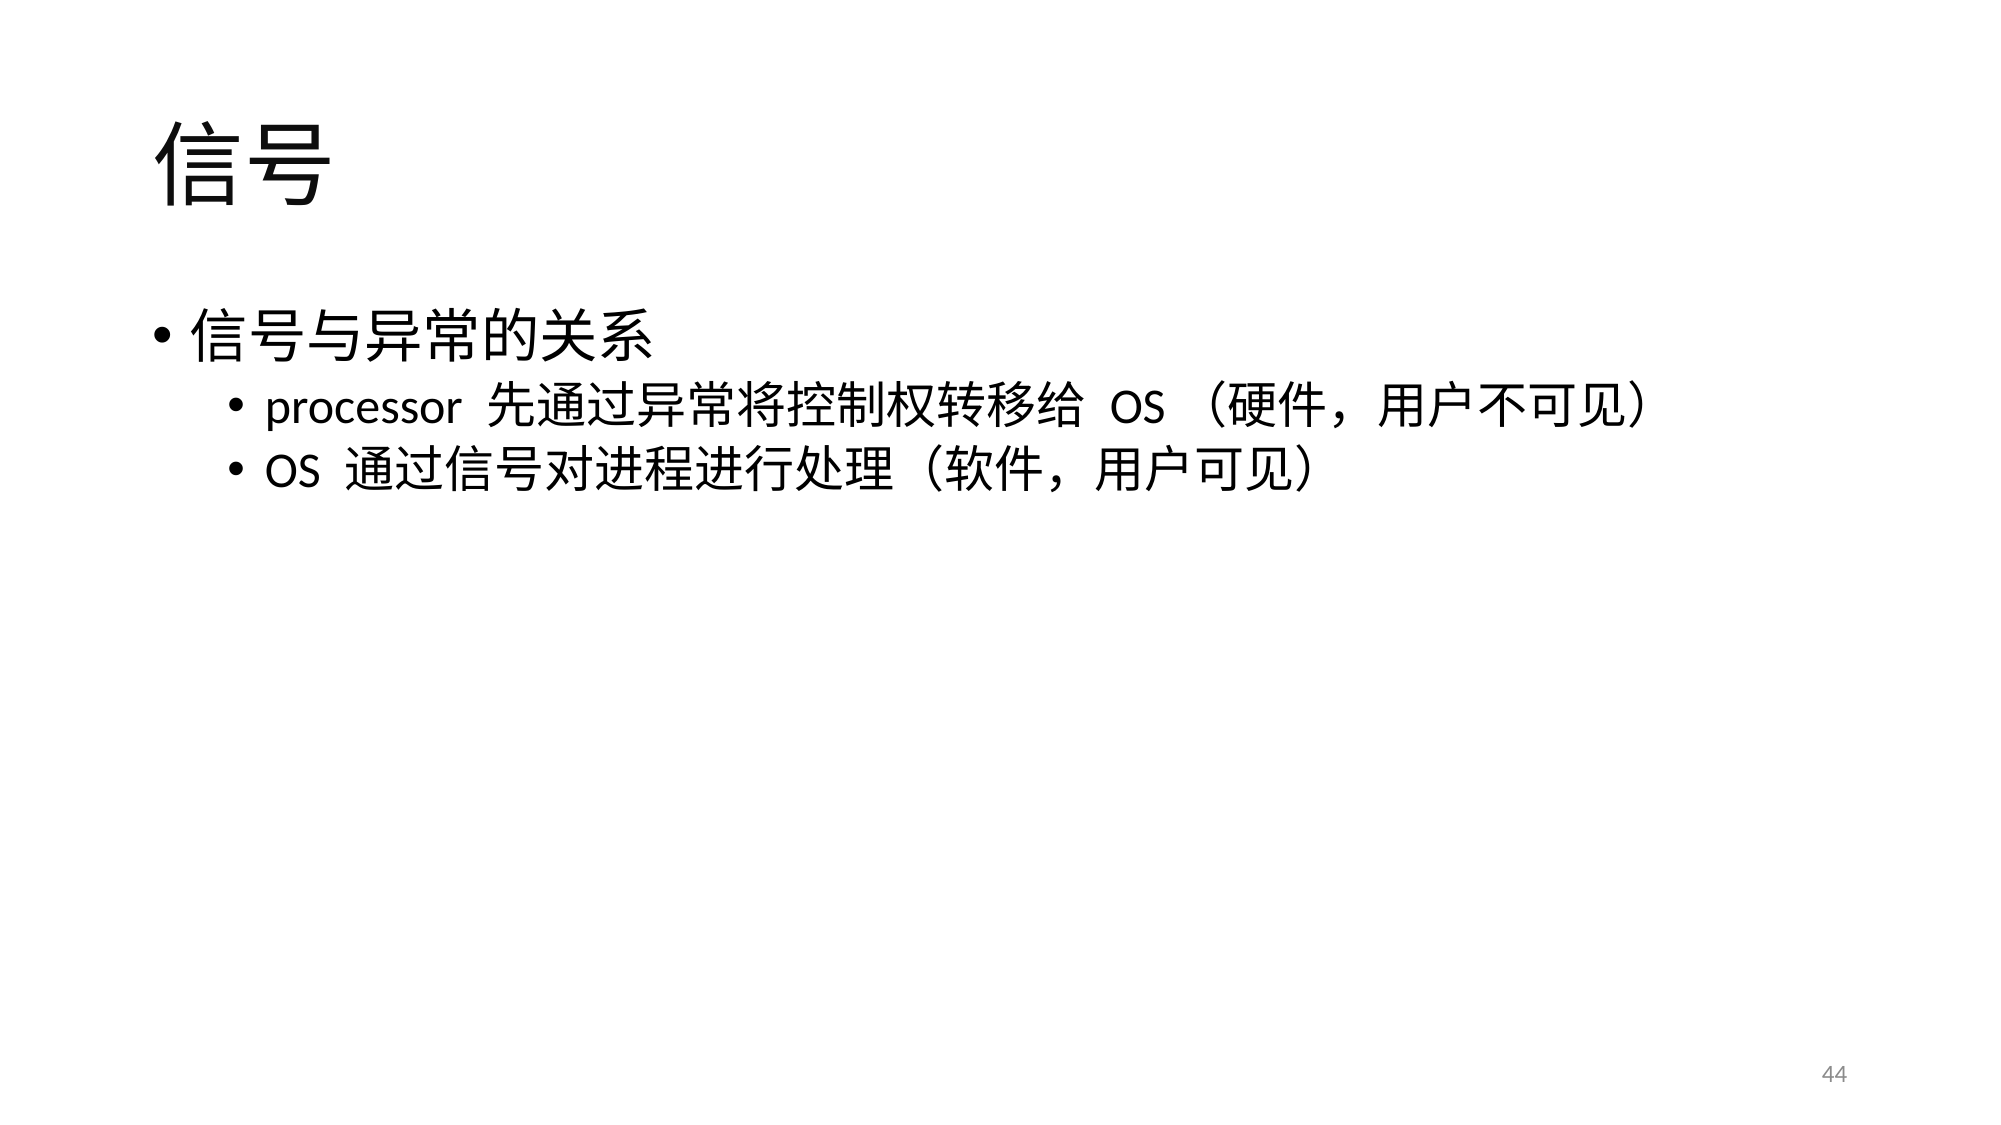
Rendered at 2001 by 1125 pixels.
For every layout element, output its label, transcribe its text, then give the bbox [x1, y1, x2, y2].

title 信号 [137, 59, 1863, 278]
list 信号与异常的关系 processor 先通过异常将控制权转移给 OS（硬件，用户不可见） OS 通过信号对进程进行处理（软件，用户可见） [137, 299, 1863, 1014]
slide_number 44 [1412, 1042, 1863, 1103]
